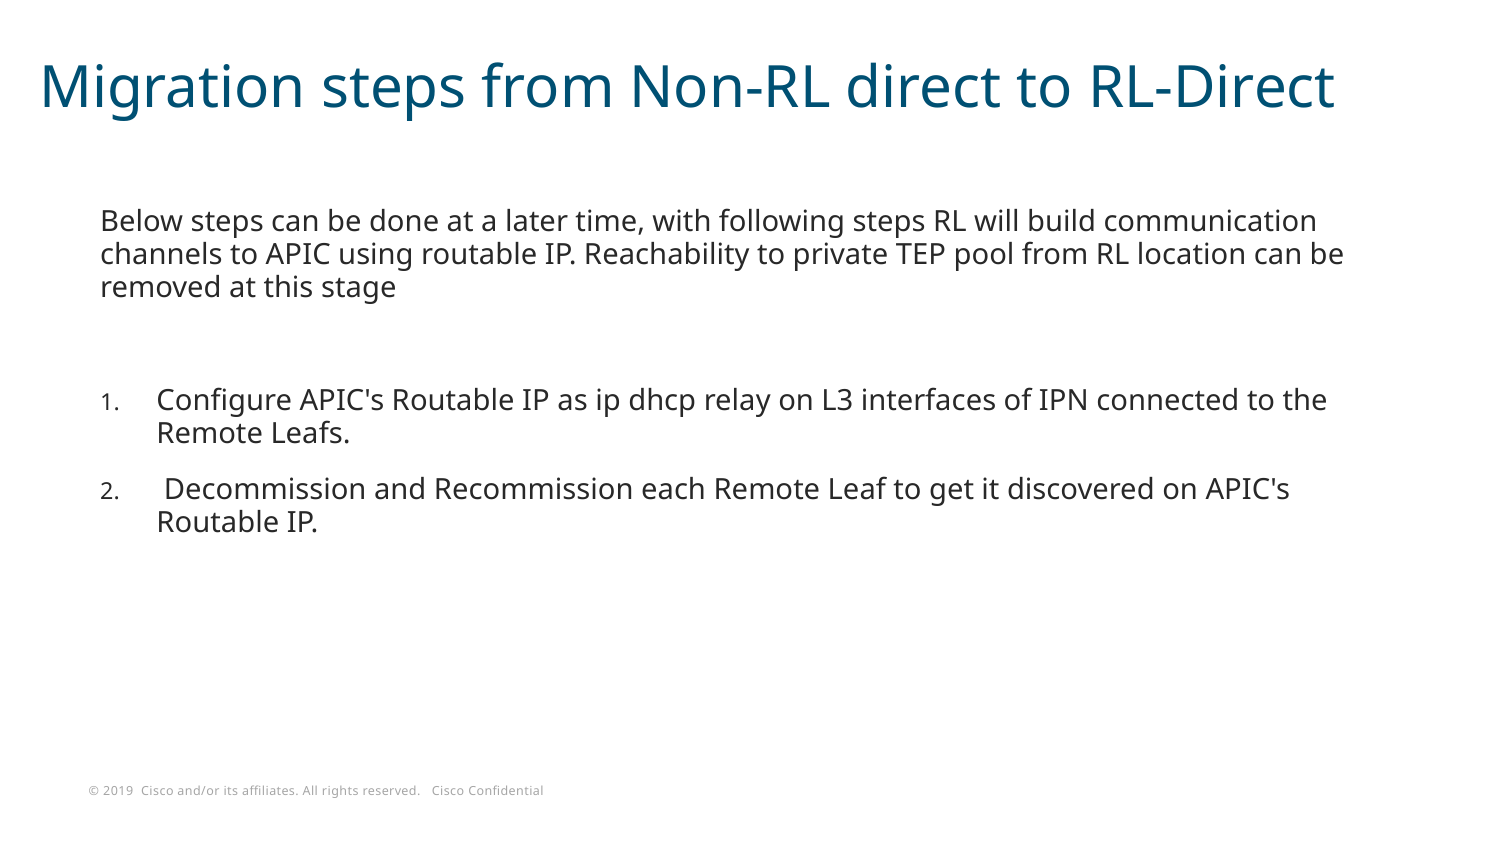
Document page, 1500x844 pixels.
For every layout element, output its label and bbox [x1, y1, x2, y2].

list [75, 197, 1434, 754]
title [24, 30, 1394, 151]
